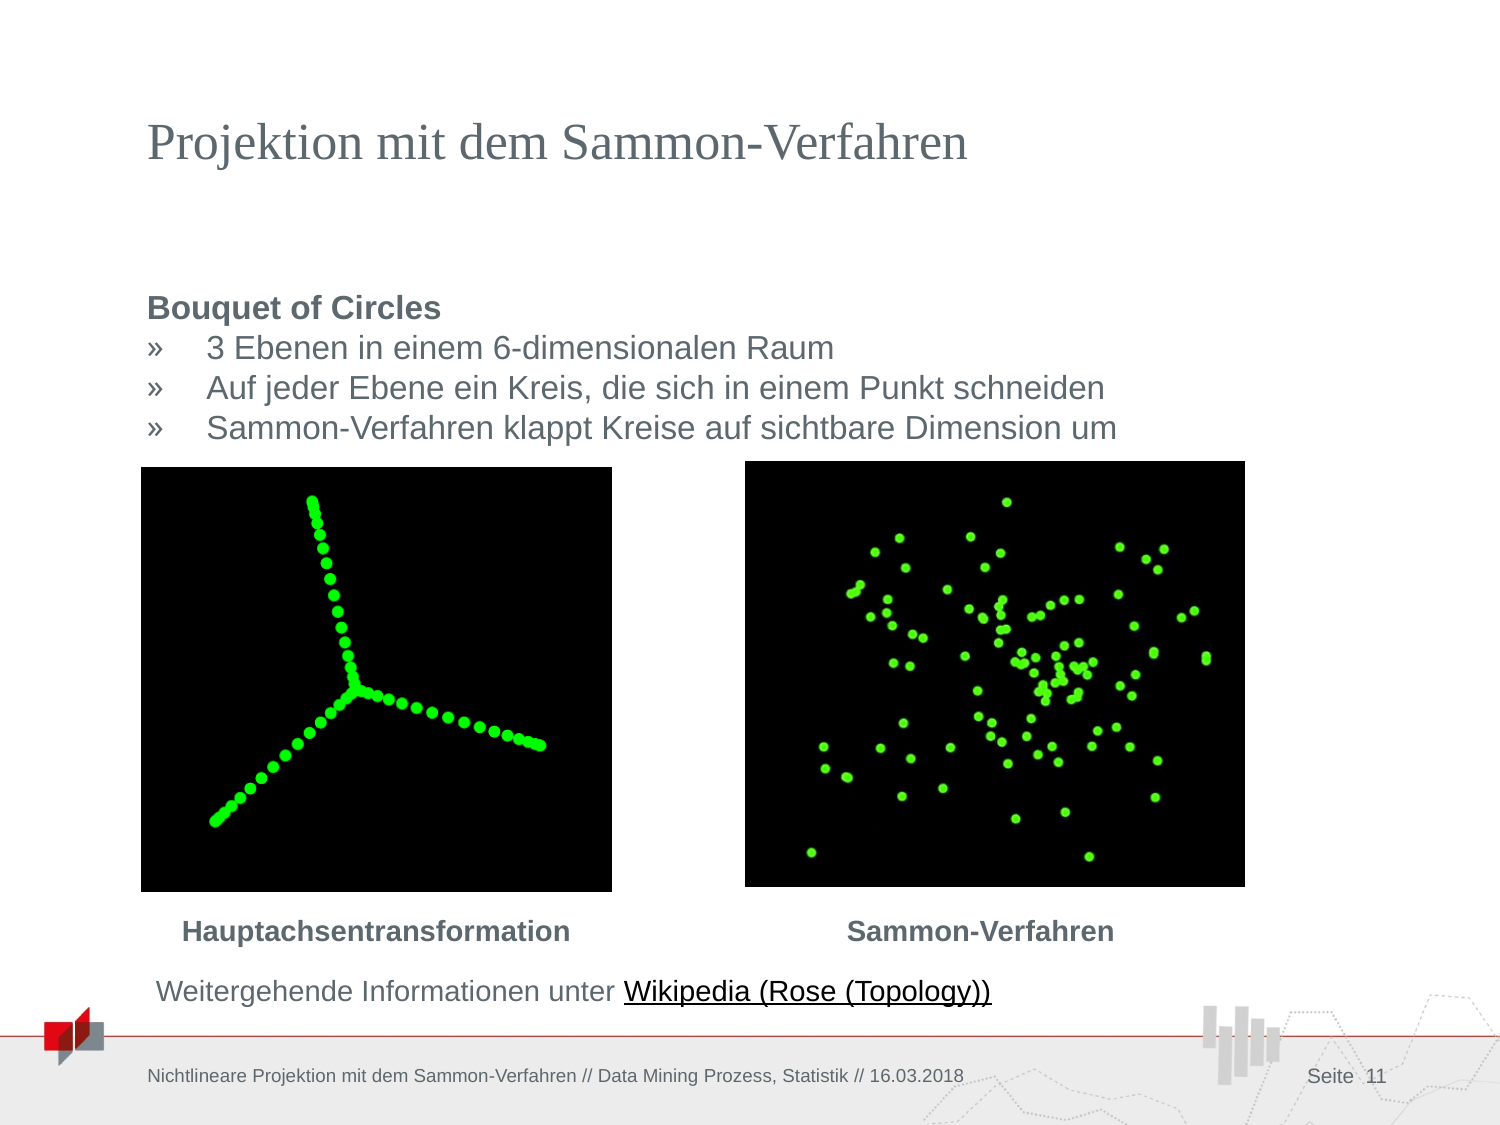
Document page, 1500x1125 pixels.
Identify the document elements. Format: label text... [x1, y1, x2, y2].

list Bouquet of Circles 3 Ebenen in einem 6-dimensionalen Raum Auf jeder Ebene ein Kreis, die sich in einem Punkt schneiden Sammon-Verfahren klappt Kreise auf sichtbare Dimension um [141, 286, 1379, 966]
picture [745, 461, 1246, 887]
text_box Weitergehende Informationen unter Wikipedia (Rose (Topology)) [141, 965, 1129, 1050]
text_box Hauptachsentransformation [140, 904, 612, 955]
picture [0, 977, 1500, 1125]
text_box Sammon-Verfahren [745, 904, 1217, 955]
footer Nichtlineare Projektion mit dem Sammon-Verfahren // Data Mining Prozess, Statistik // 16.03.2018 [141, 1050, 1058, 1105]
title Projektion mit dem Sammon-Verfahren [141, 51, 1411, 170]
picture [140, 466, 613, 892]
slide_number Seite 11 [1068, 1044, 1394, 1105]
